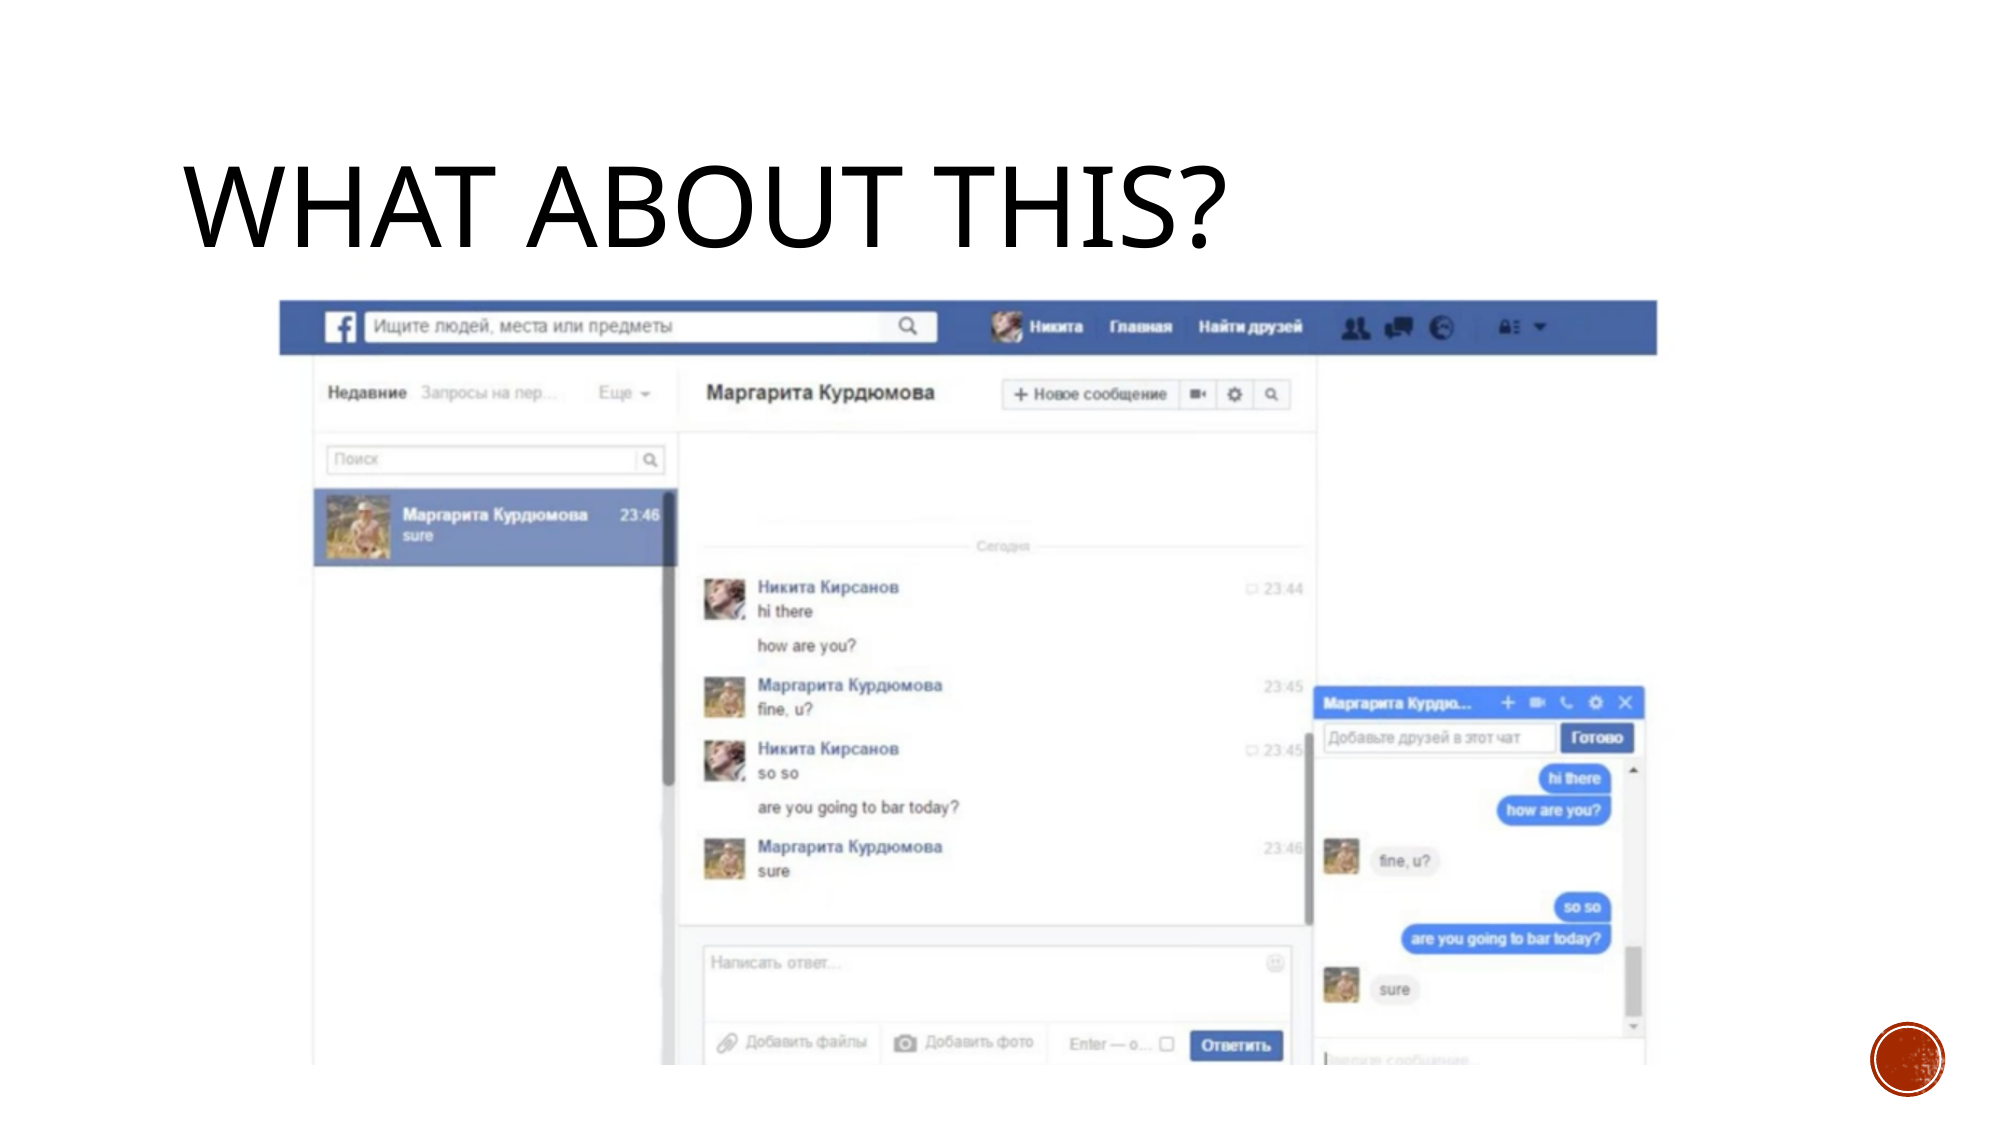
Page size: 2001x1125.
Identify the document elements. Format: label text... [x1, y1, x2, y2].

picture [1870, 1021, 1946, 1097]
picture [252, 258, 1675, 1066]
title What about this? [174, 78, 1826, 344]
